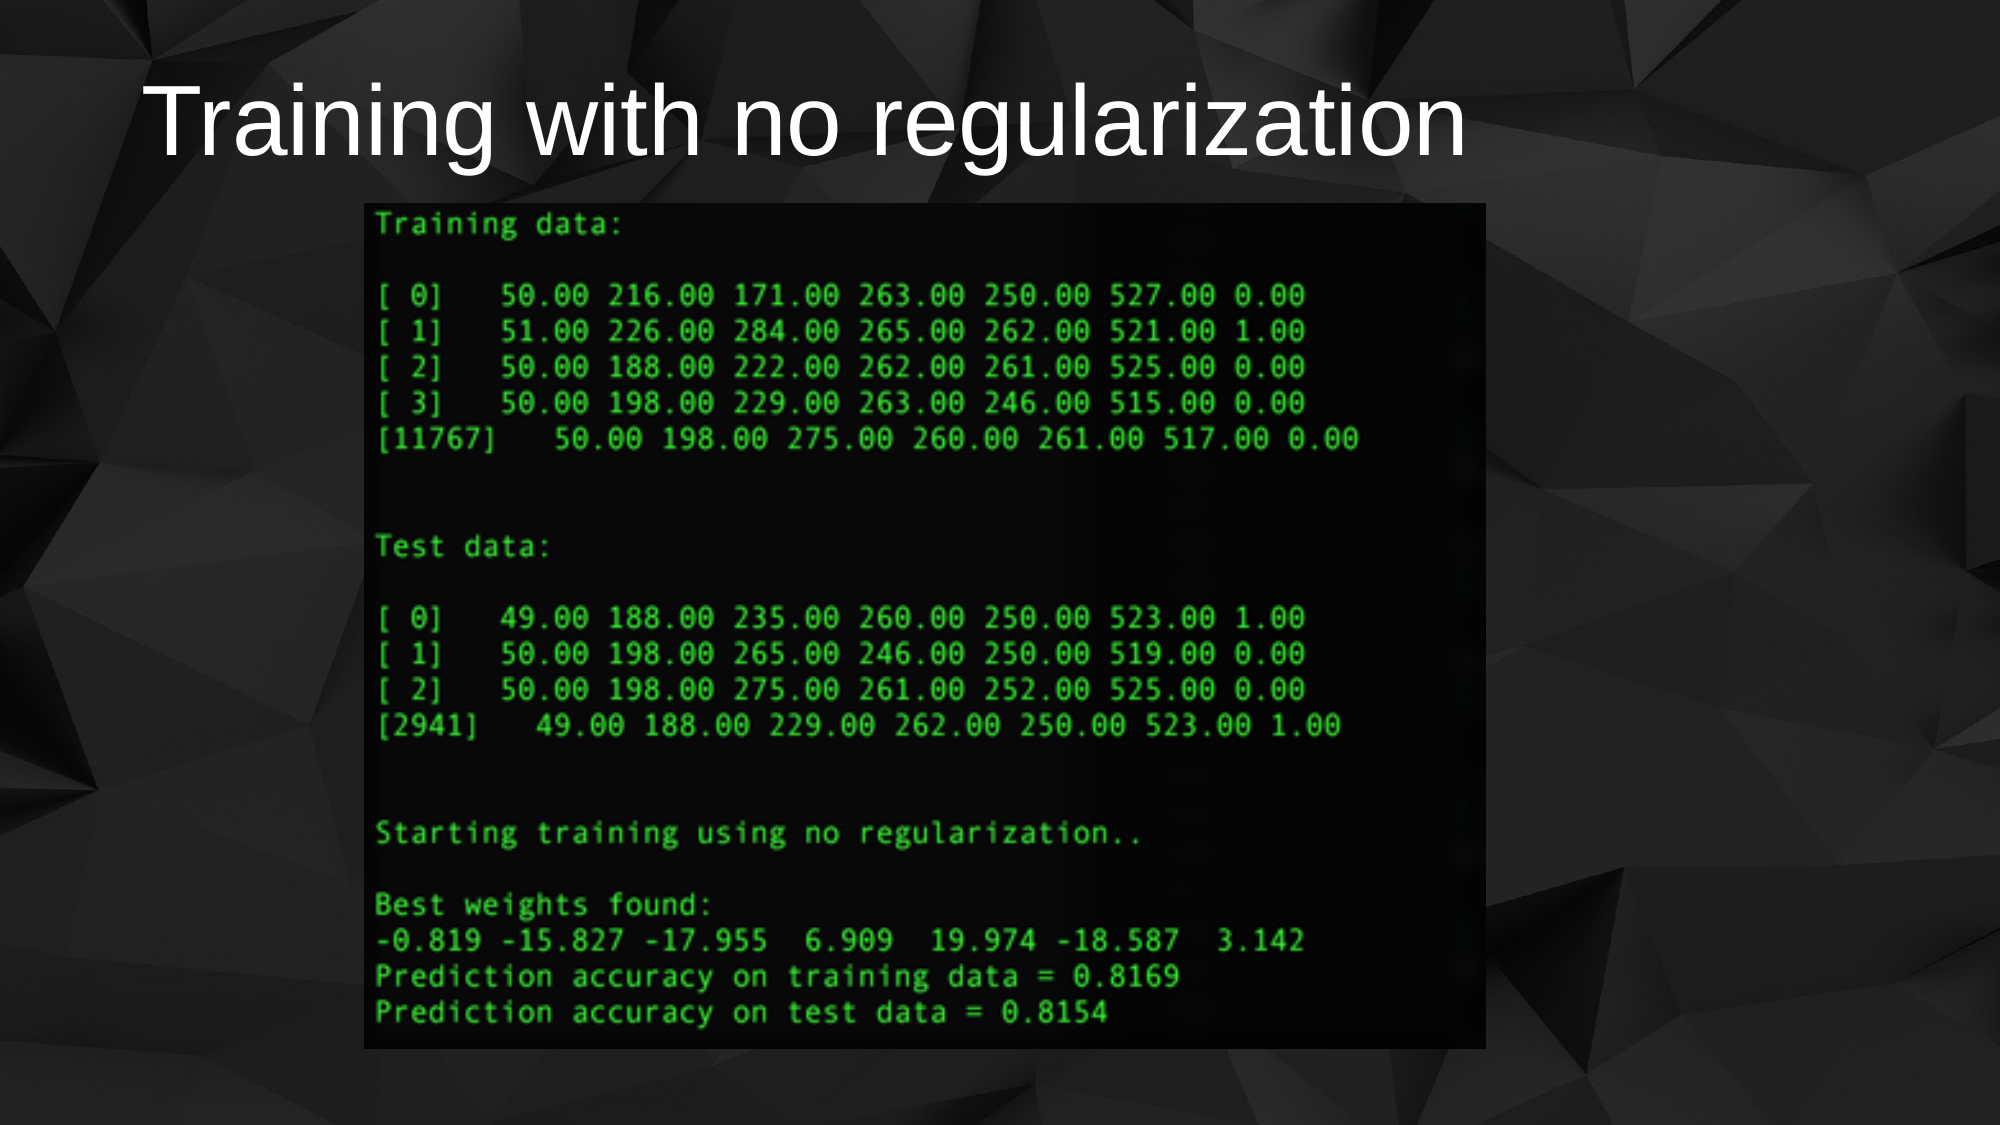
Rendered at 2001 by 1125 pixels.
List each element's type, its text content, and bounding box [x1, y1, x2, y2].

title Training with no regularization [106, 70, 1876, 182]
picture [0, 0, 2000, 1125]
